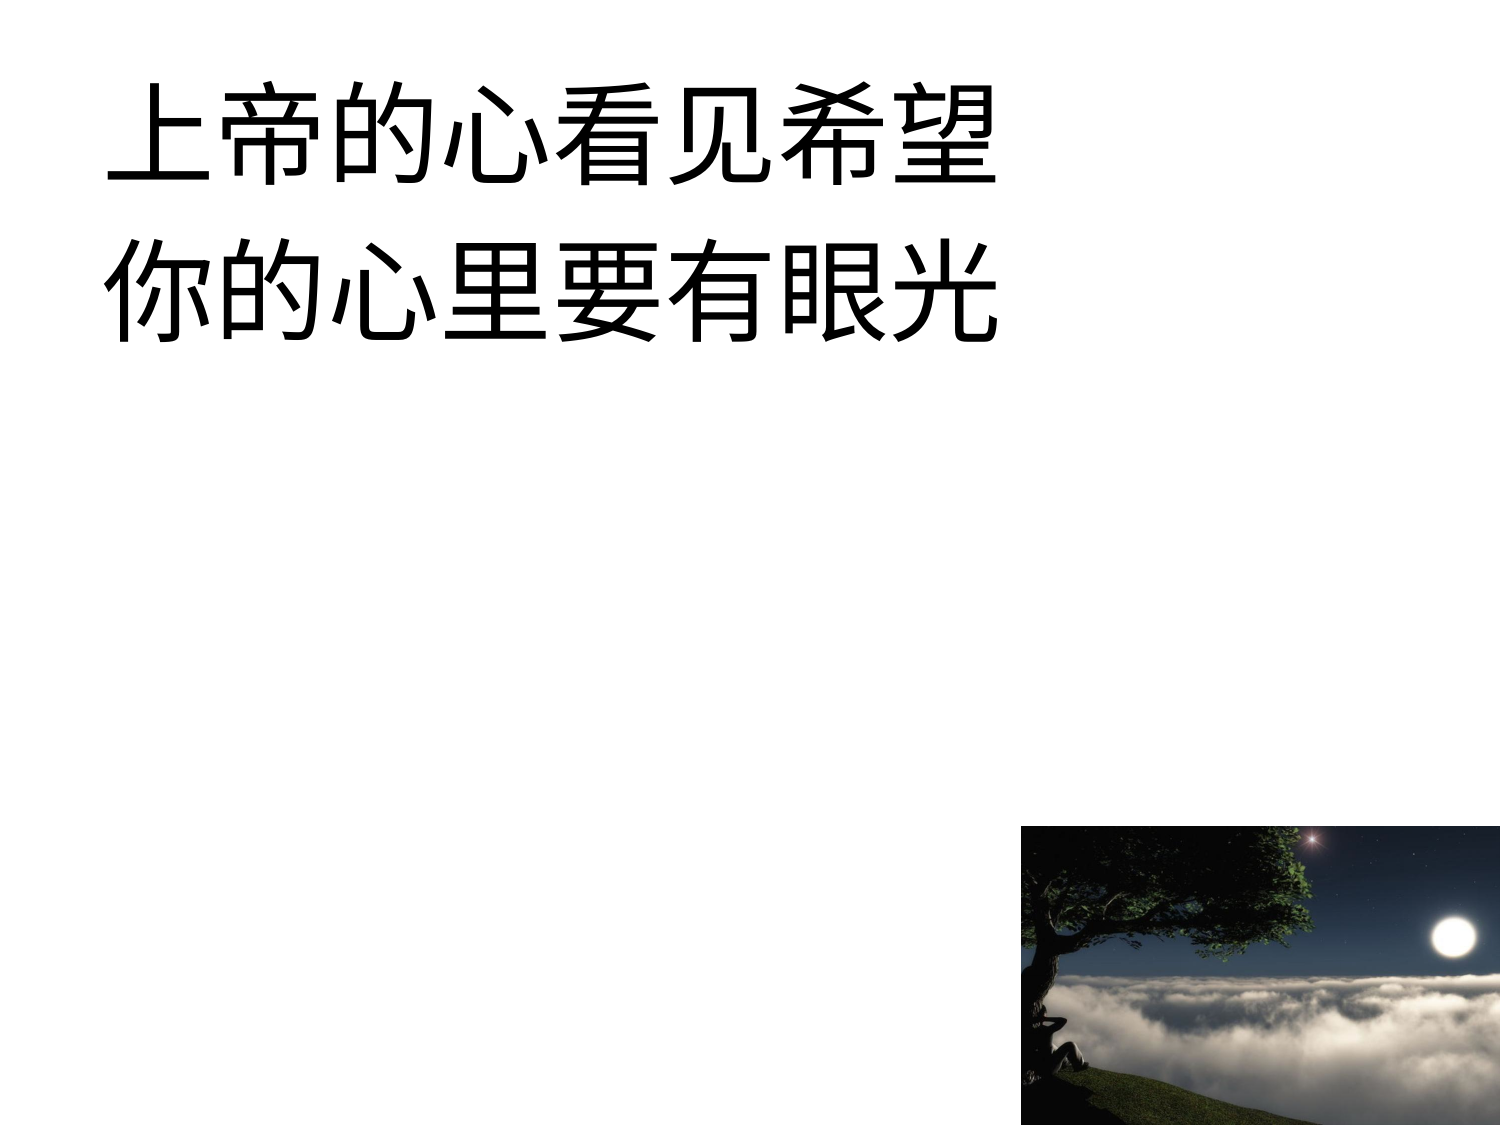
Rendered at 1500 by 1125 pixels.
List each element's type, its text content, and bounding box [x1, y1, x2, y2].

list 上帝的心看见希望 你的心里要有眼光 [87, 56, 1437, 799]
picture [1021, 826, 1500, 1125]
